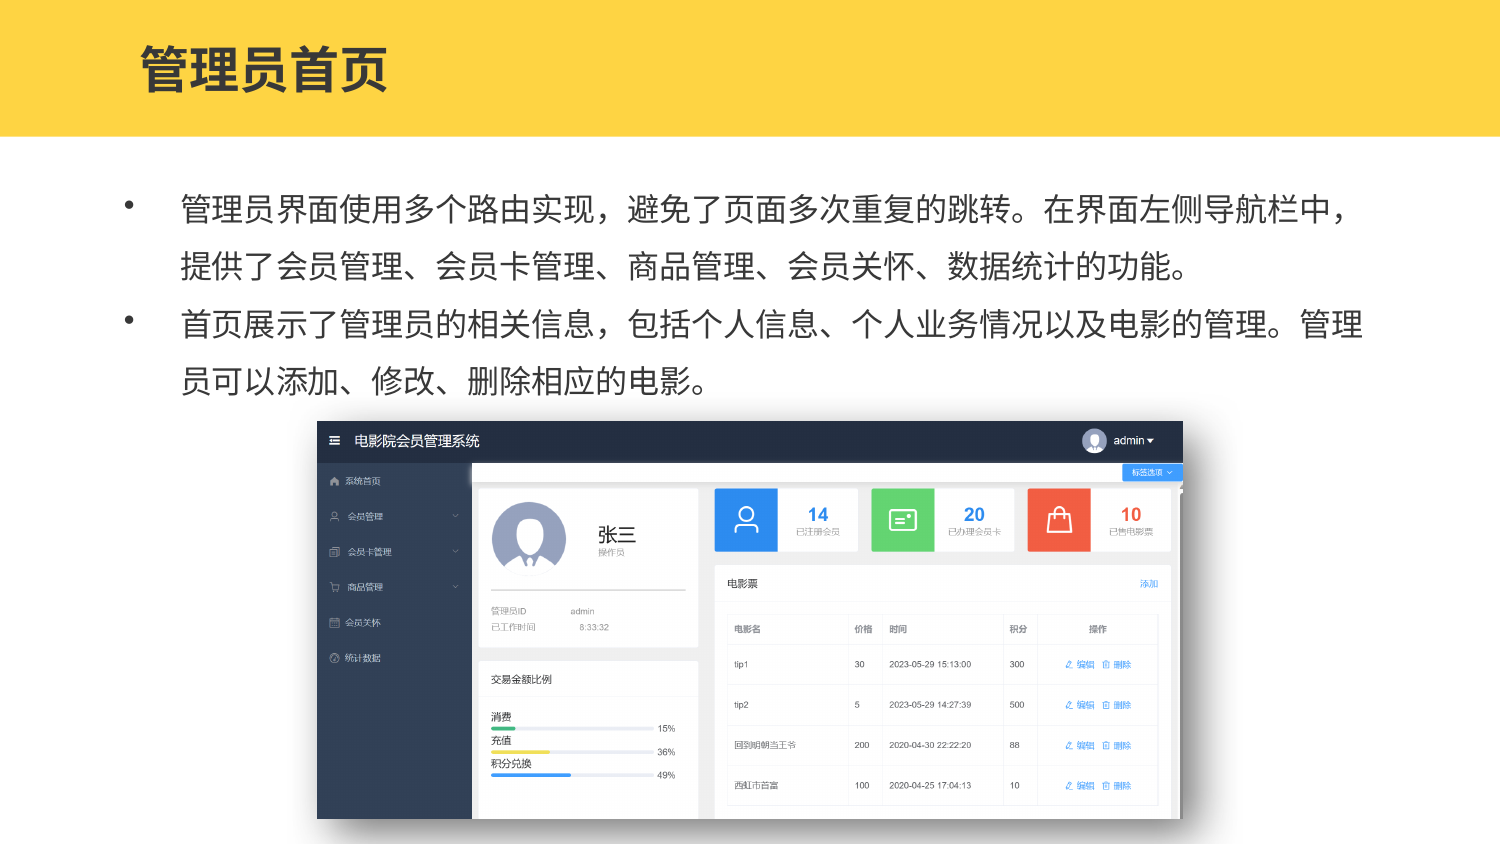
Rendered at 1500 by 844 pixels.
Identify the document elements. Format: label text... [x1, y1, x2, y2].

text_box 管理员界面使用多个路由实现，避免了页面多次重复的跳转。在界面左侧导航栏中，提供了会员管理、会员卡管理、商品管理、会员关怀、数据统计的功能。 首页展示了管理员的相关信息，包括个人信息、个人业务情况以及电影的管理。管理员可以添加、修改、删除相应的电影。 [108, 162, 1391, 482]
picture [317, 421, 1183, 819]
text_box [0, 0, 1500, 137]
text_box 管理员首页 [125, 22, 1459, 114]
